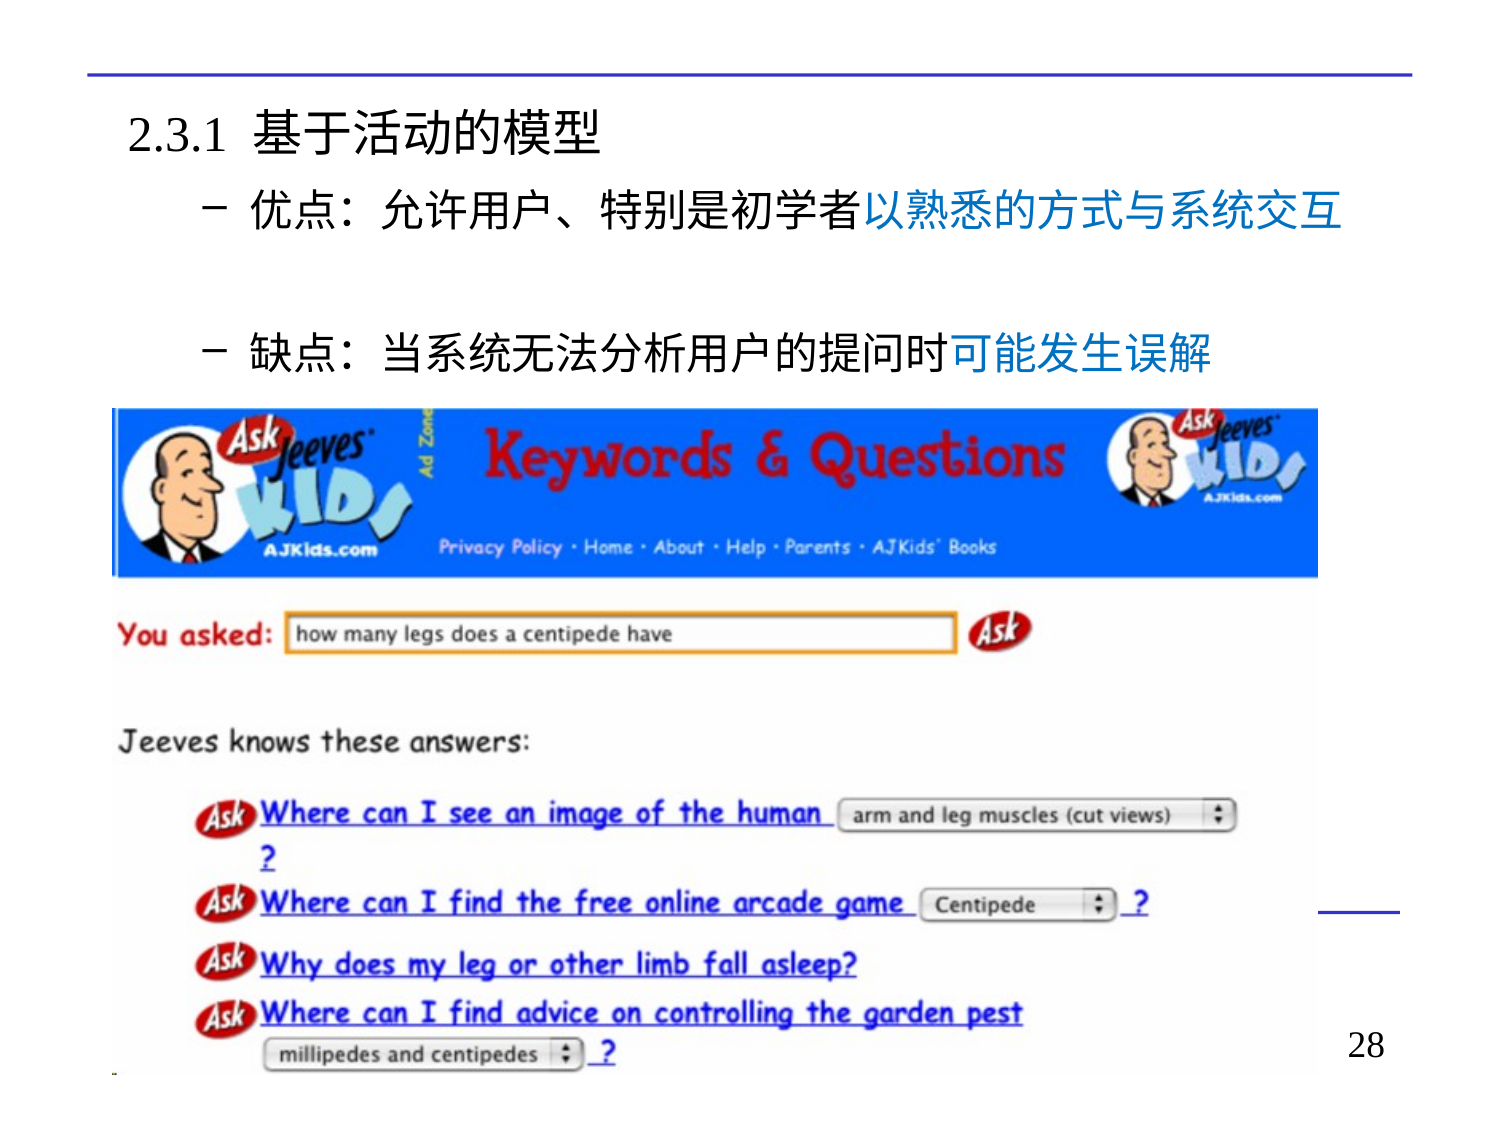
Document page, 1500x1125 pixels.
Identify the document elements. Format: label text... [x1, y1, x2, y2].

picture [111, 408, 1318, 1075]
title 2.3.1 基于活动的模型 [112, 87, 1388, 174]
list 优点：允许用户、特别是初学者以熟悉的方式与系统交互 缺点：当系统无法分析用户的提问时可能发生误解 [112, 174, 1388, 900]
slide_number 28 [1087, 1012, 1401, 1088]
